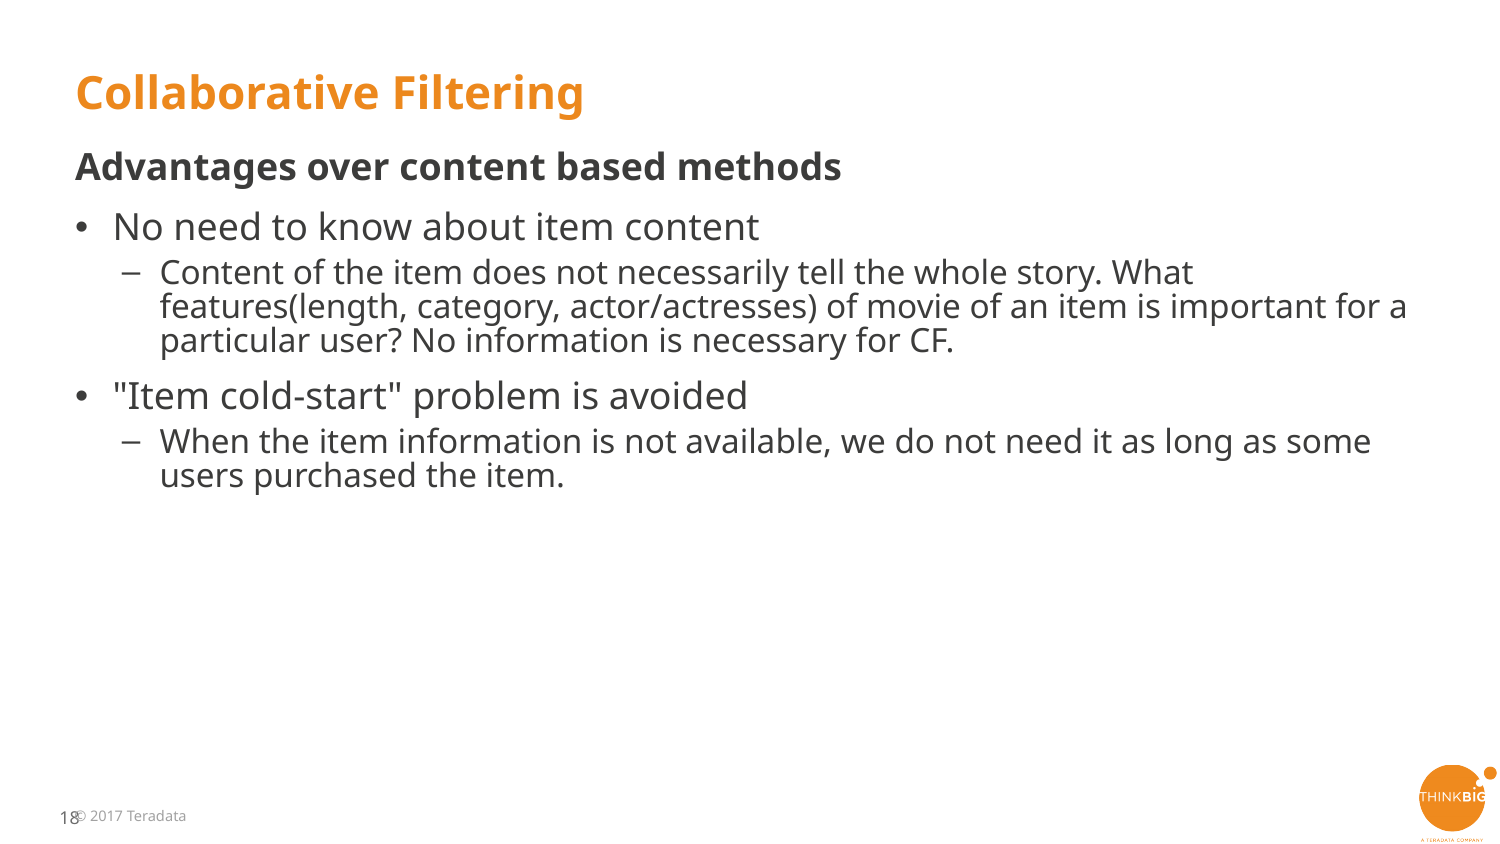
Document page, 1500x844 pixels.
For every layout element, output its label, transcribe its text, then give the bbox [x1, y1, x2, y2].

title Collaborative Filtering [75, 26, 1425, 120]
slide_number © 2017 Teradata [74, 806, 351, 825]
picture [1419, 765, 1497, 842]
list Advantages over content based methods No need to know about item content Content of the item does not necessarily tell the whole story. What features(length, category, actor/actresses) of movie of an item is important for a particular user? No information is necessary for CF. "Item cold-start" problem is avoided When the item information is not available, we do not need it as long as some users purchased the item. [75, 146, 1425, 748]
